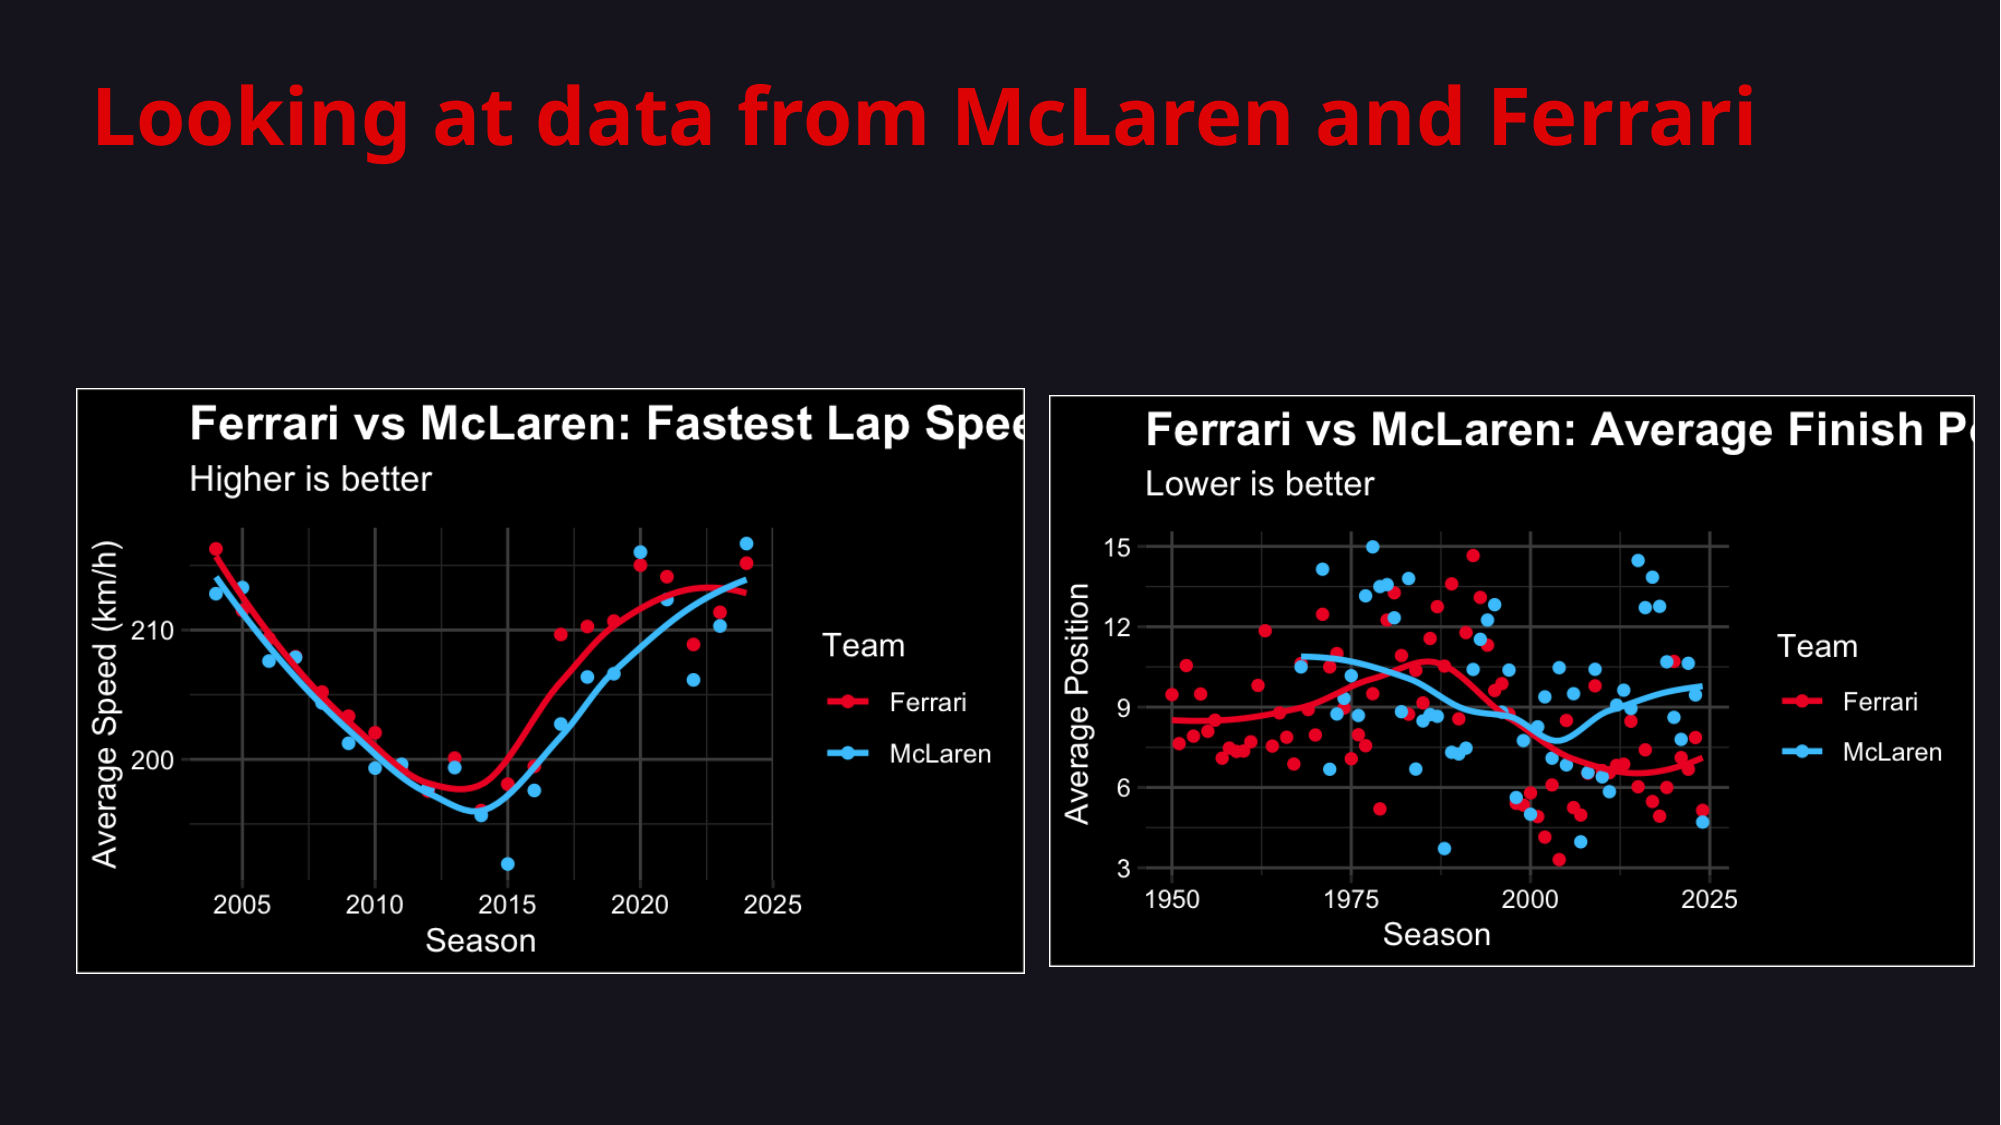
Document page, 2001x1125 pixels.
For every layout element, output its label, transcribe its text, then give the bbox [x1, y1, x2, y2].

title Looking at data from McLaren and Ferrari [76, 50, 1924, 171]
picture [1049, 394, 1976, 968]
picture [76, 387, 1025, 975]
